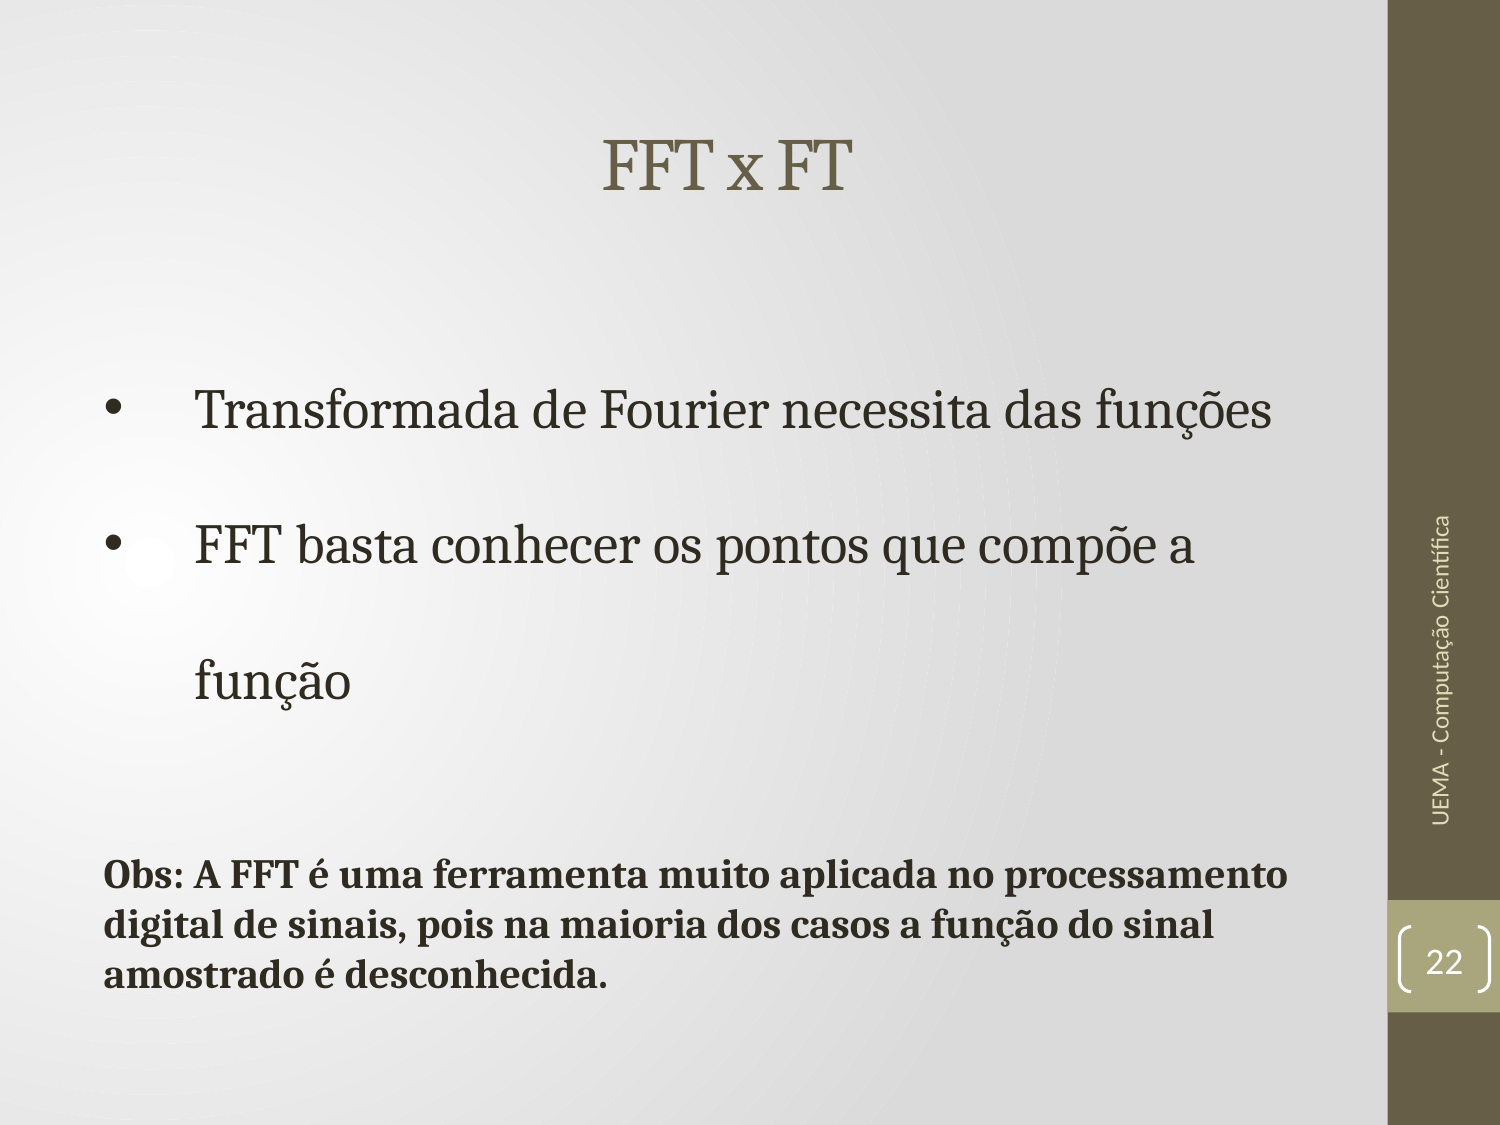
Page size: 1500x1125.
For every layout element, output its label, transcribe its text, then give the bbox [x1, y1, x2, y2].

title FFT x FT [1, 30, 1454, 213]
text_box Transformada de Fourier necessita das funções FFT basta conhecer os pontos que compõe a função [88, 263, 1294, 820]
footer UEMA - Computação Científica [1408, 500, 1469, 889]
text_box Obs: A FFT é uma ferramenta muito aplicada no processamento digital de sinais, pois na maioria dos casos a função do sinal amostrado é desconhecida. [88, 834, 1365, 1099]
slide_number 22 [1397, 925, 1492, 994]
